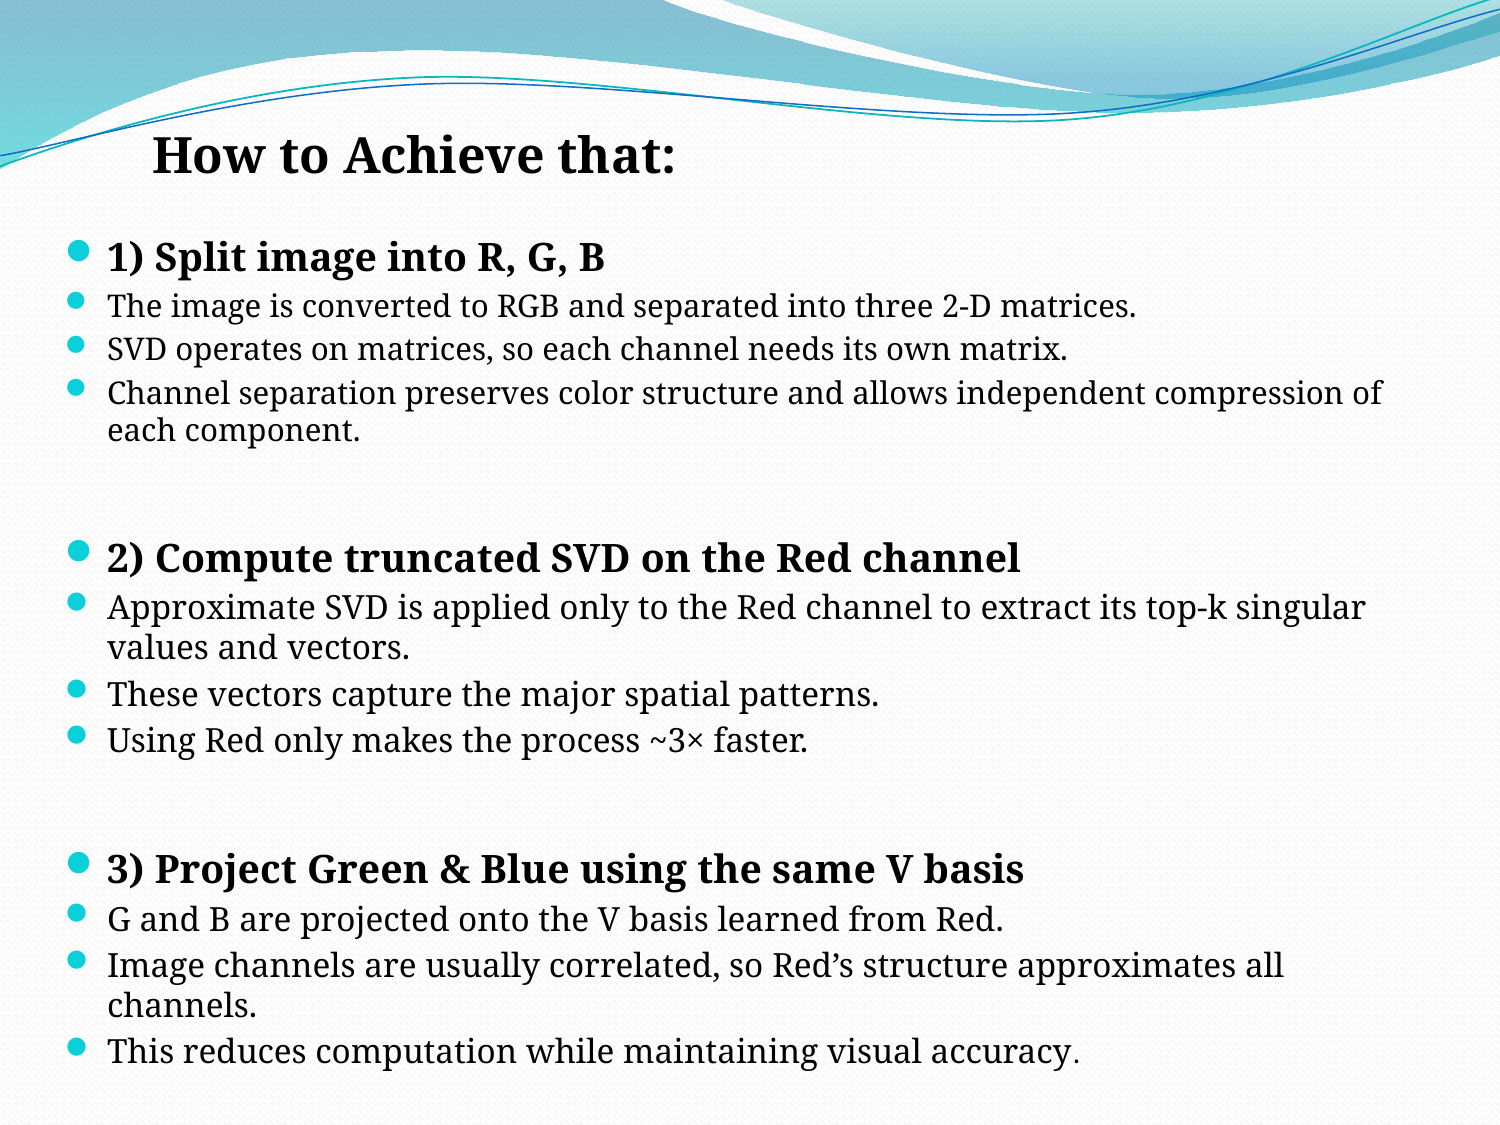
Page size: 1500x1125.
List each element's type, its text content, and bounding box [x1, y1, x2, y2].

text_box How to Achieve that: [137, 116, 1286, 192]
list 1) Split image into R, G, B The image is converted to RGB and separated into three 2-D matrices. SVD operates on matrices, so each channel needs its own matrix. Channel separation preserves color structure and allows independent compression of each component. 2) Compute truncated SVD on the Red channel Approximate SVD is applied only to the Red channel to extract its top-k singular values and vectors. These vectors capture the major spatial patterns. Using Red only makes the process ~3× faster. 3) Project Green & Blue using the same V basis G and B are projected onto the V basis learned from Red. Image channels are usually correlated, so Red’s structure approximates all channels. This reduces computation while maintaining visual accuracy. [50, 156, 1425, 1088]
